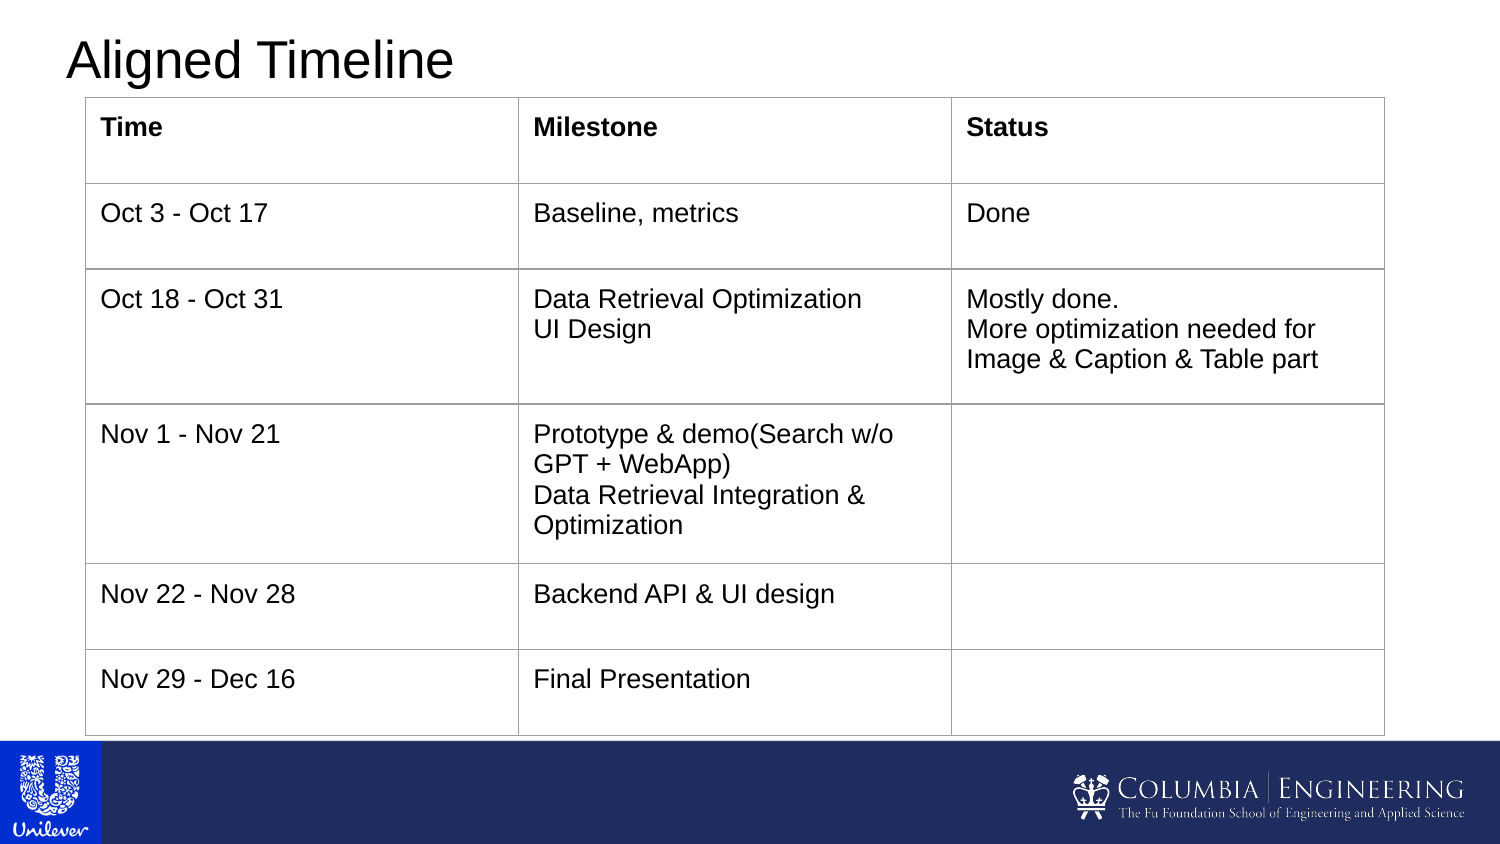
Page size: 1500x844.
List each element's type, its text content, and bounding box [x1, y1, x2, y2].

table_cell Nov 29 - Dec 16 [86, 650, 518, 733]
table_header Time [86, 98, 518, 183]
table_cell Backend API & UI design [519, 564, 951, 649]
table_cell Oct 3 - Oct 17 [86, 184, 518, 268]
table_header Status [952, 98, 1384, 183]
table_cell [952, 650, 1384, 733]
title Aligned Timeline [51, 10, 1449, 105]
table_cell Final Presentation [519, 650, 951, 733]
table_cell [952, 564, 1384, 649]
table_cell Done [952, 184, 1384, 268]
table_header Milestone [519, 98, 951, 183]
table_cell Nov 22 - Nov 28 [86, 564, 518, 649]
table_cell Baseline, metrics [519, 184, 951, 268]
table_cell Data Retrieval Optimization UI Design [519, 270, 951, 403]
table_cell Prototype & demo(Search w/o GPT + WebApp) Data Retrieval Integration & Optimization [519, 405, 951, 563]
table_cell Nov 1 - Nov 21 [86, 405, 518, 563]
picture [0, 735, 1500, 844]
table_cell Oct 18 - Oct 31 [86, 270, 518, 403]
table_cell Mostly done. More optimization needed for Image & Caption & Table part [952, 270, 1384, 403]
table_cell [952, 405, 1384, 563]
